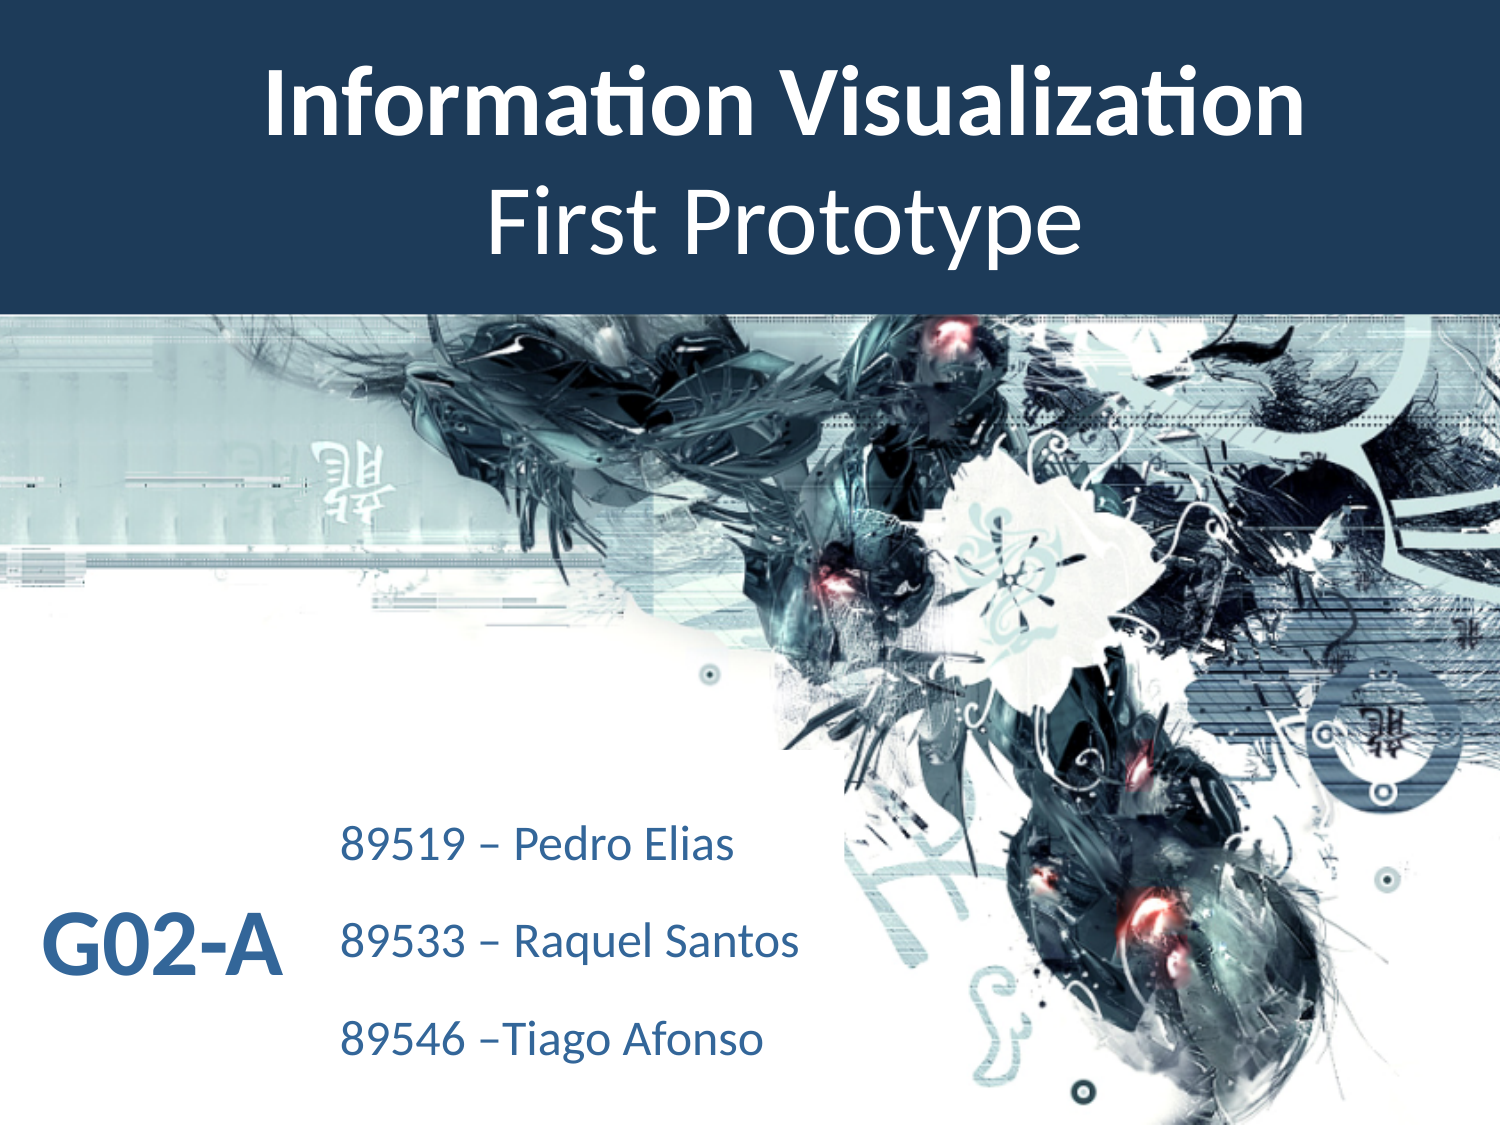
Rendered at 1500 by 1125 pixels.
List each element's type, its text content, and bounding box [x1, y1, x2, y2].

title Information Visualization First Prototype [0, 0, 1500, 315]
list G02-A [0, 750, 324, 1125]
text_box 89519 – Pedro Elias 89533 – Raquel Santos 89546 –Tiago Afonso [324, 749, 845, 1125]
picture [0, 315, 1500, 1125]
